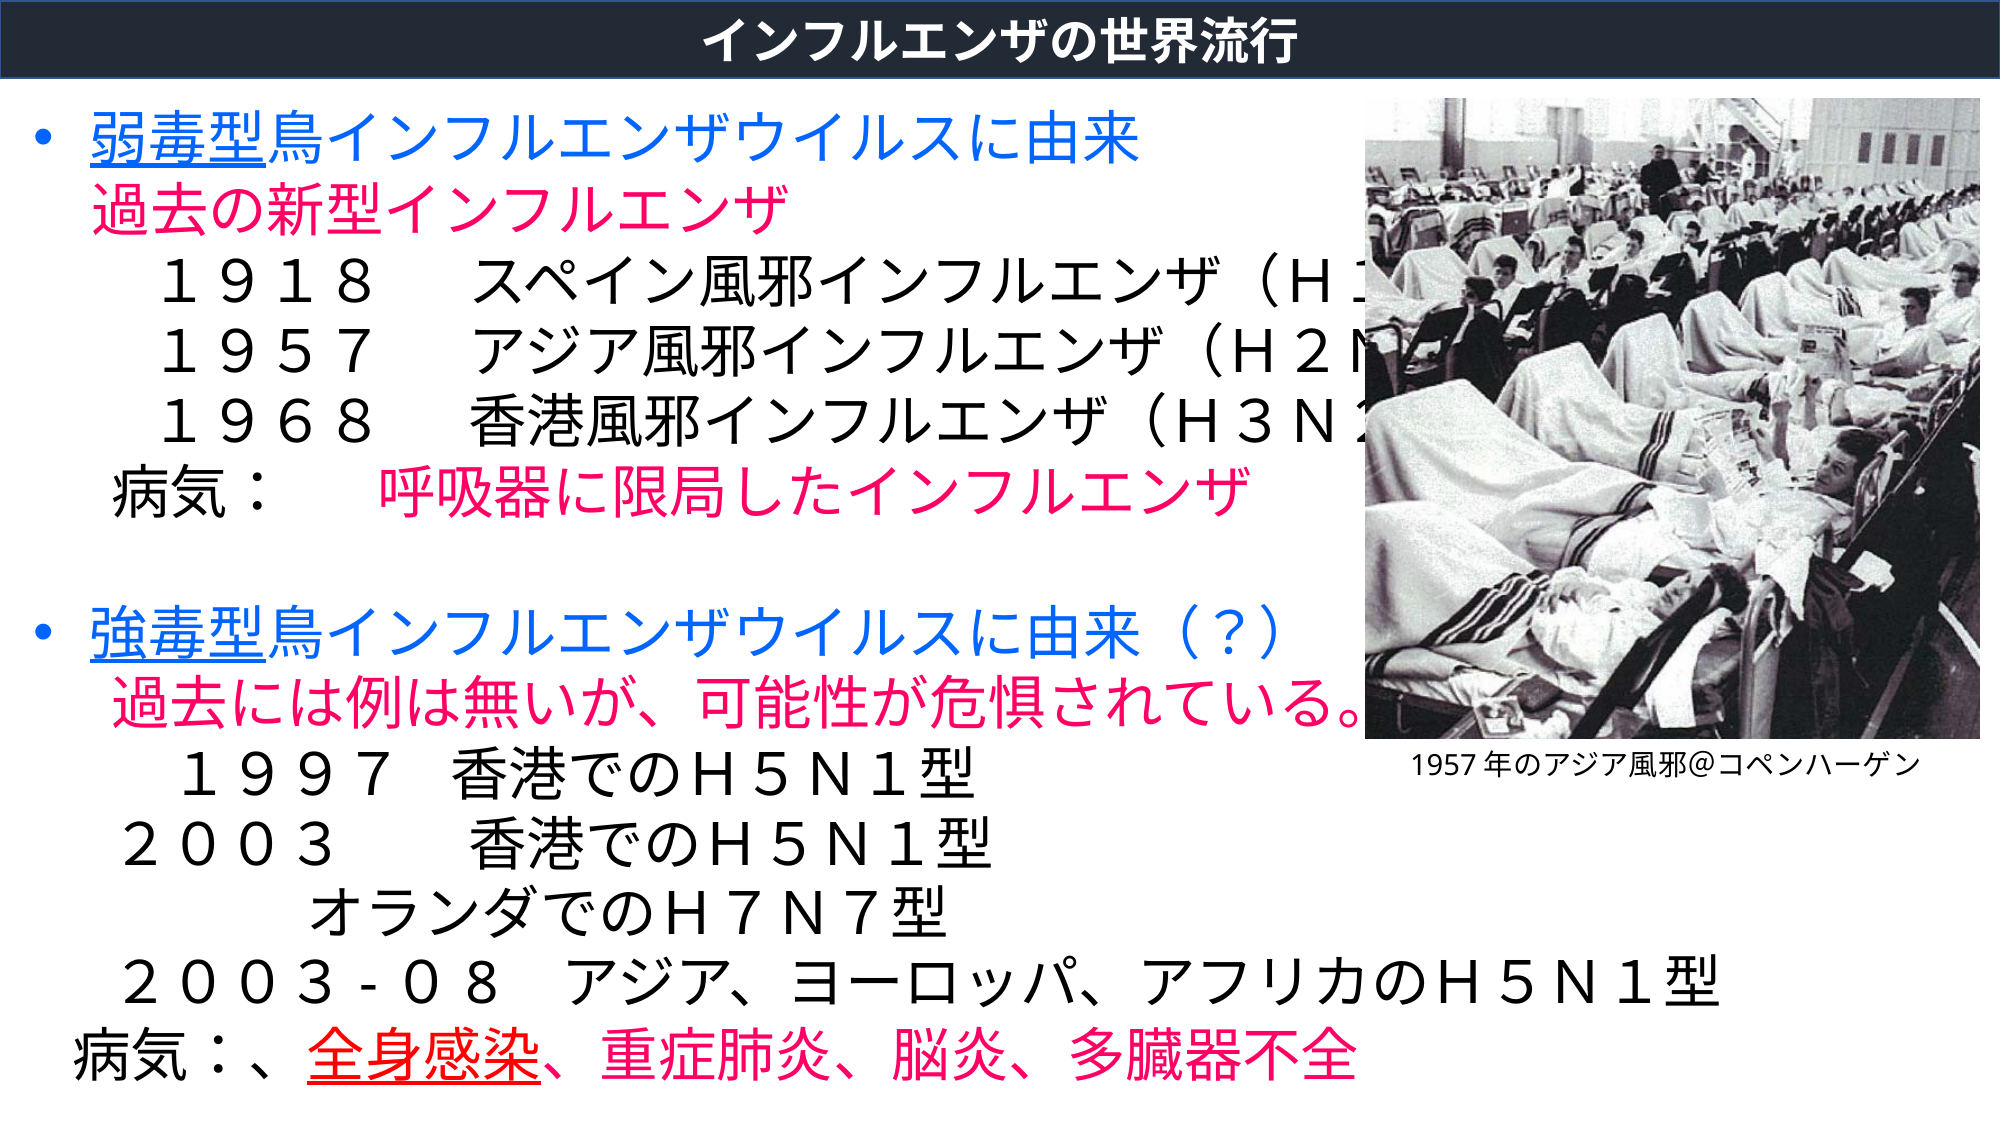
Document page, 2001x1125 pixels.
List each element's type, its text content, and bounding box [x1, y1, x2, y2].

picture [1365, 98, 1980, 740]
text_box 弱毒型鳥インフルエンザウイルスに由来 過去の新型インフルエンザ １９１８ スペイン風邪インフルエンザ（Ｈ１Ｎ１） １９５７ アジア風邪インフルエンザ（Ｈ２Ｎ２） １９６８ 香港風邪インフルエンザ（Ｈ３Ｎ２） 病気： 呼吸器に限局したインフルエンザ 強毒型鳥インフルエンザウイルスに由来（？） 過去には例は無いが、可能性が危惧されている。 １９９７ 香港でのＨ５Ｎ１型 ２００３ 香港でのＨ５Ｎ１型 オランダでのＨ７Ｎ７型 ２００３-０8 アジア、ヨーロッパ、アフリカのＨ５Ｎ１型 病気：、全身感染、重症肺炎、脳炎、多臓器不全 [31, 98, 1941, 1089]
text_box 1957年のアジア風邪＠コペンハーゲン [1395, 740, 1950, 789]
text_box インフルエンザの世界流行 [0, 0, 2000, 79]
